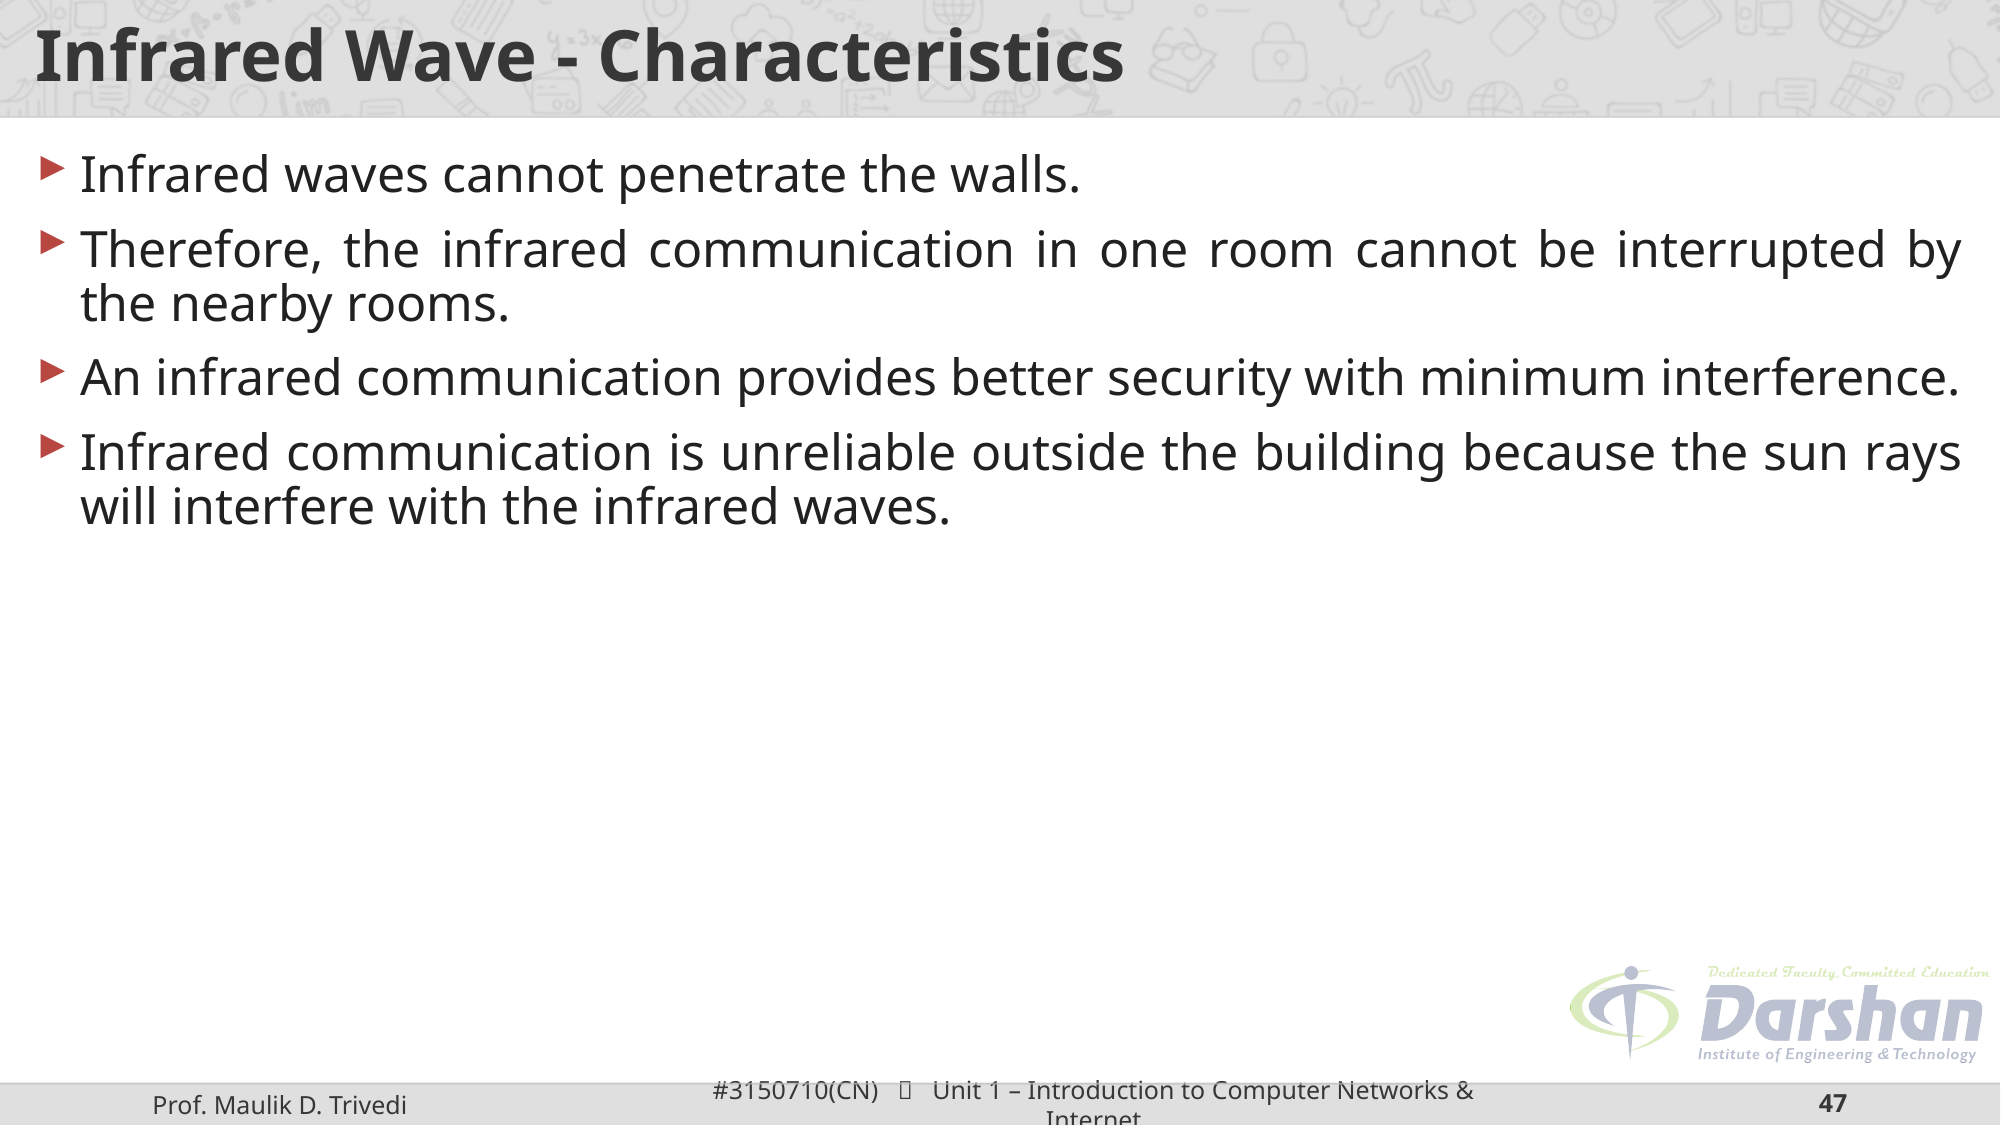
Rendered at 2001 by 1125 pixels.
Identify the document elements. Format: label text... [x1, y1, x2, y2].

list Infrared waves cannot penetrate the walls. Therefore, the infrared communication in one room cannot be interrupted by the nearby rooms. An infrared communication provides better security with minimum interference. Infrared communication is unreliable outside the building because the sun rays will interfere with the infrared waves. [21, 141, 1979, 1059]
title Infrared Wave - Characteristics [0, 0, 2000, 117]
